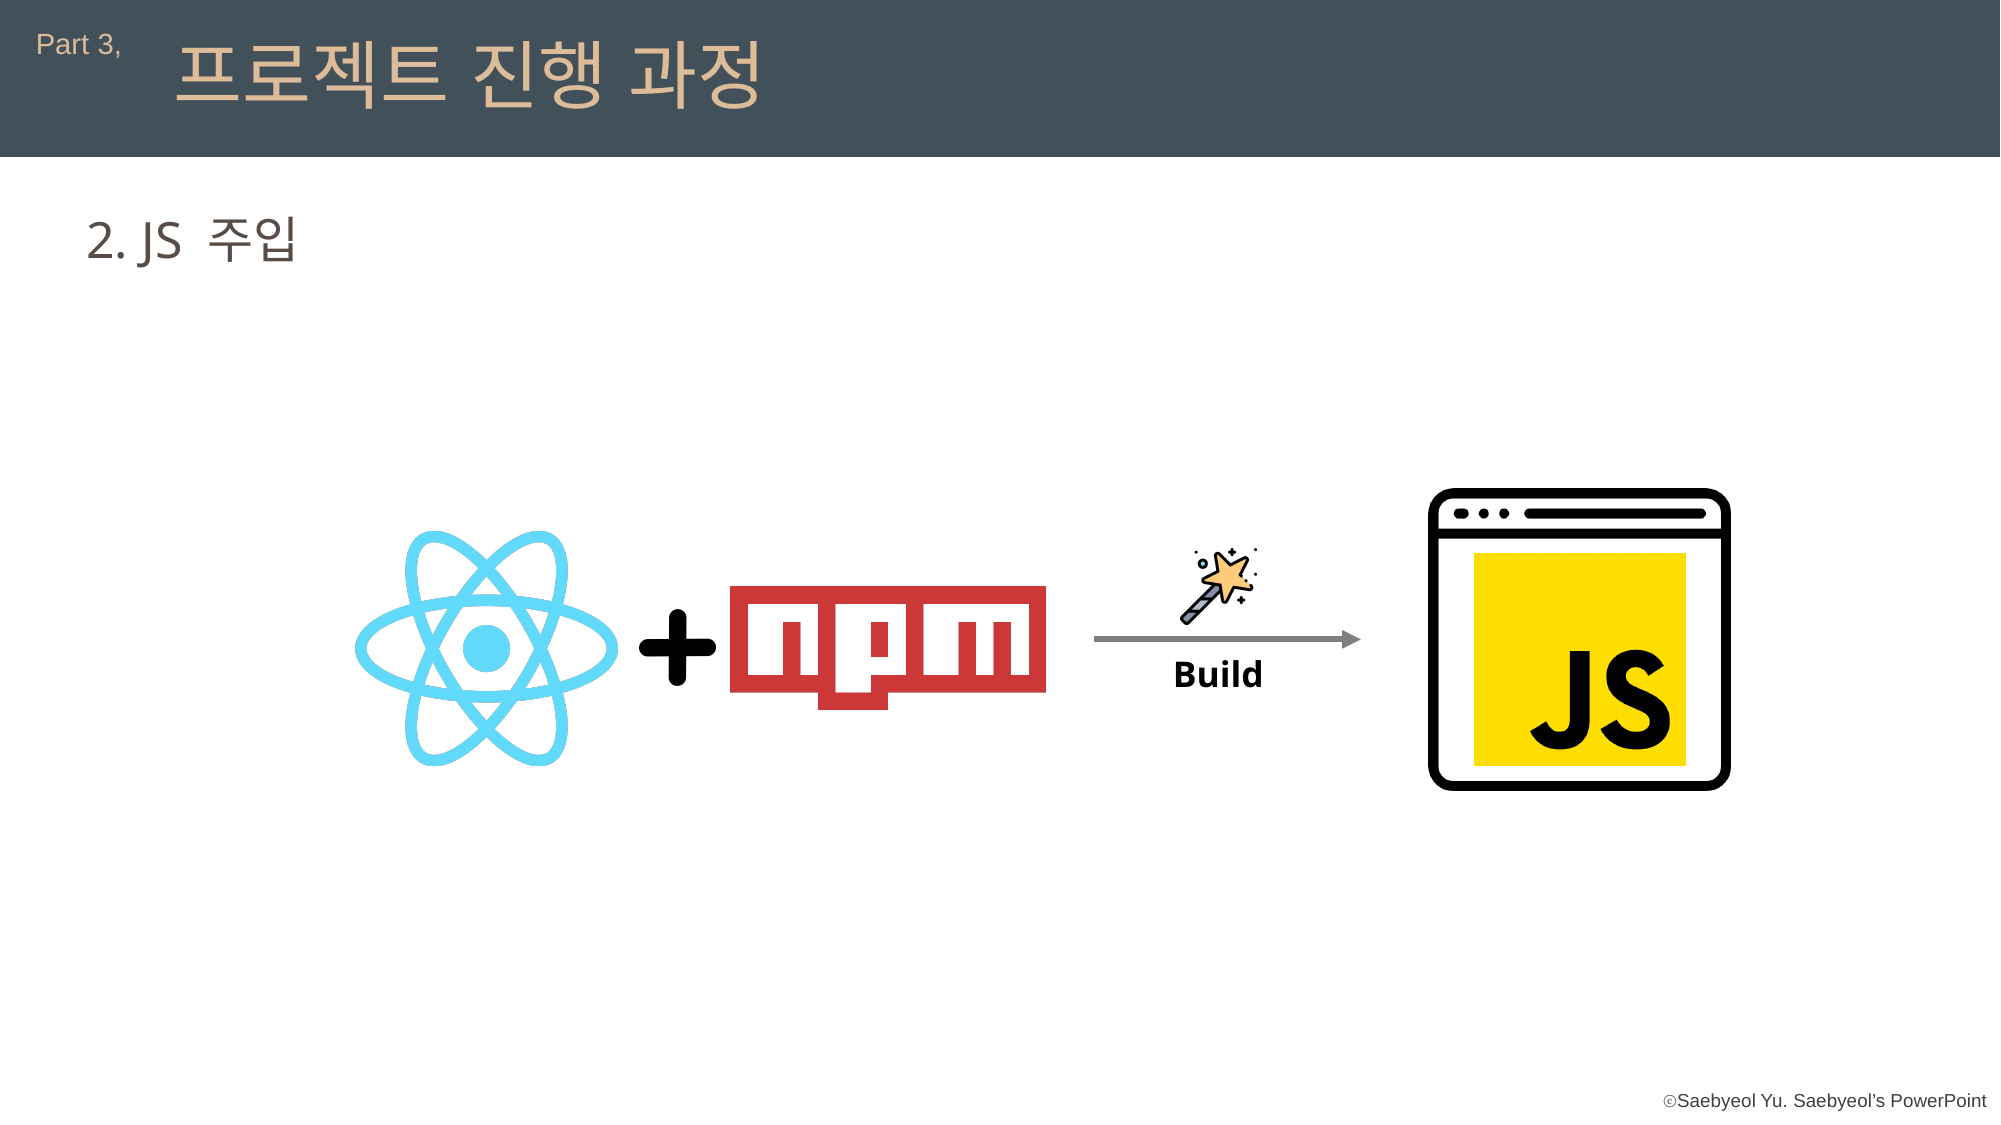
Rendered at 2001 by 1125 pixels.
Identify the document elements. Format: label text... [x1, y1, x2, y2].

picture [351, 531, 622, 766]
text_box 2. JS 주입 [71, 201, 483, 277]
picture [729, 586, 1046, 710]
text_box 프로젝트 진행 과정 [158, 20, 834, 126]
picture [639, 609, 716, 686]
picture [1180, 548, 1257, 625]
text_box [0, 0, 2000, 157]
text_box Build [1112, 648, 1325, 710]
picture [1428, 488, 1731, 791]
text_box Part 3, [20, 18, 138, 69]
